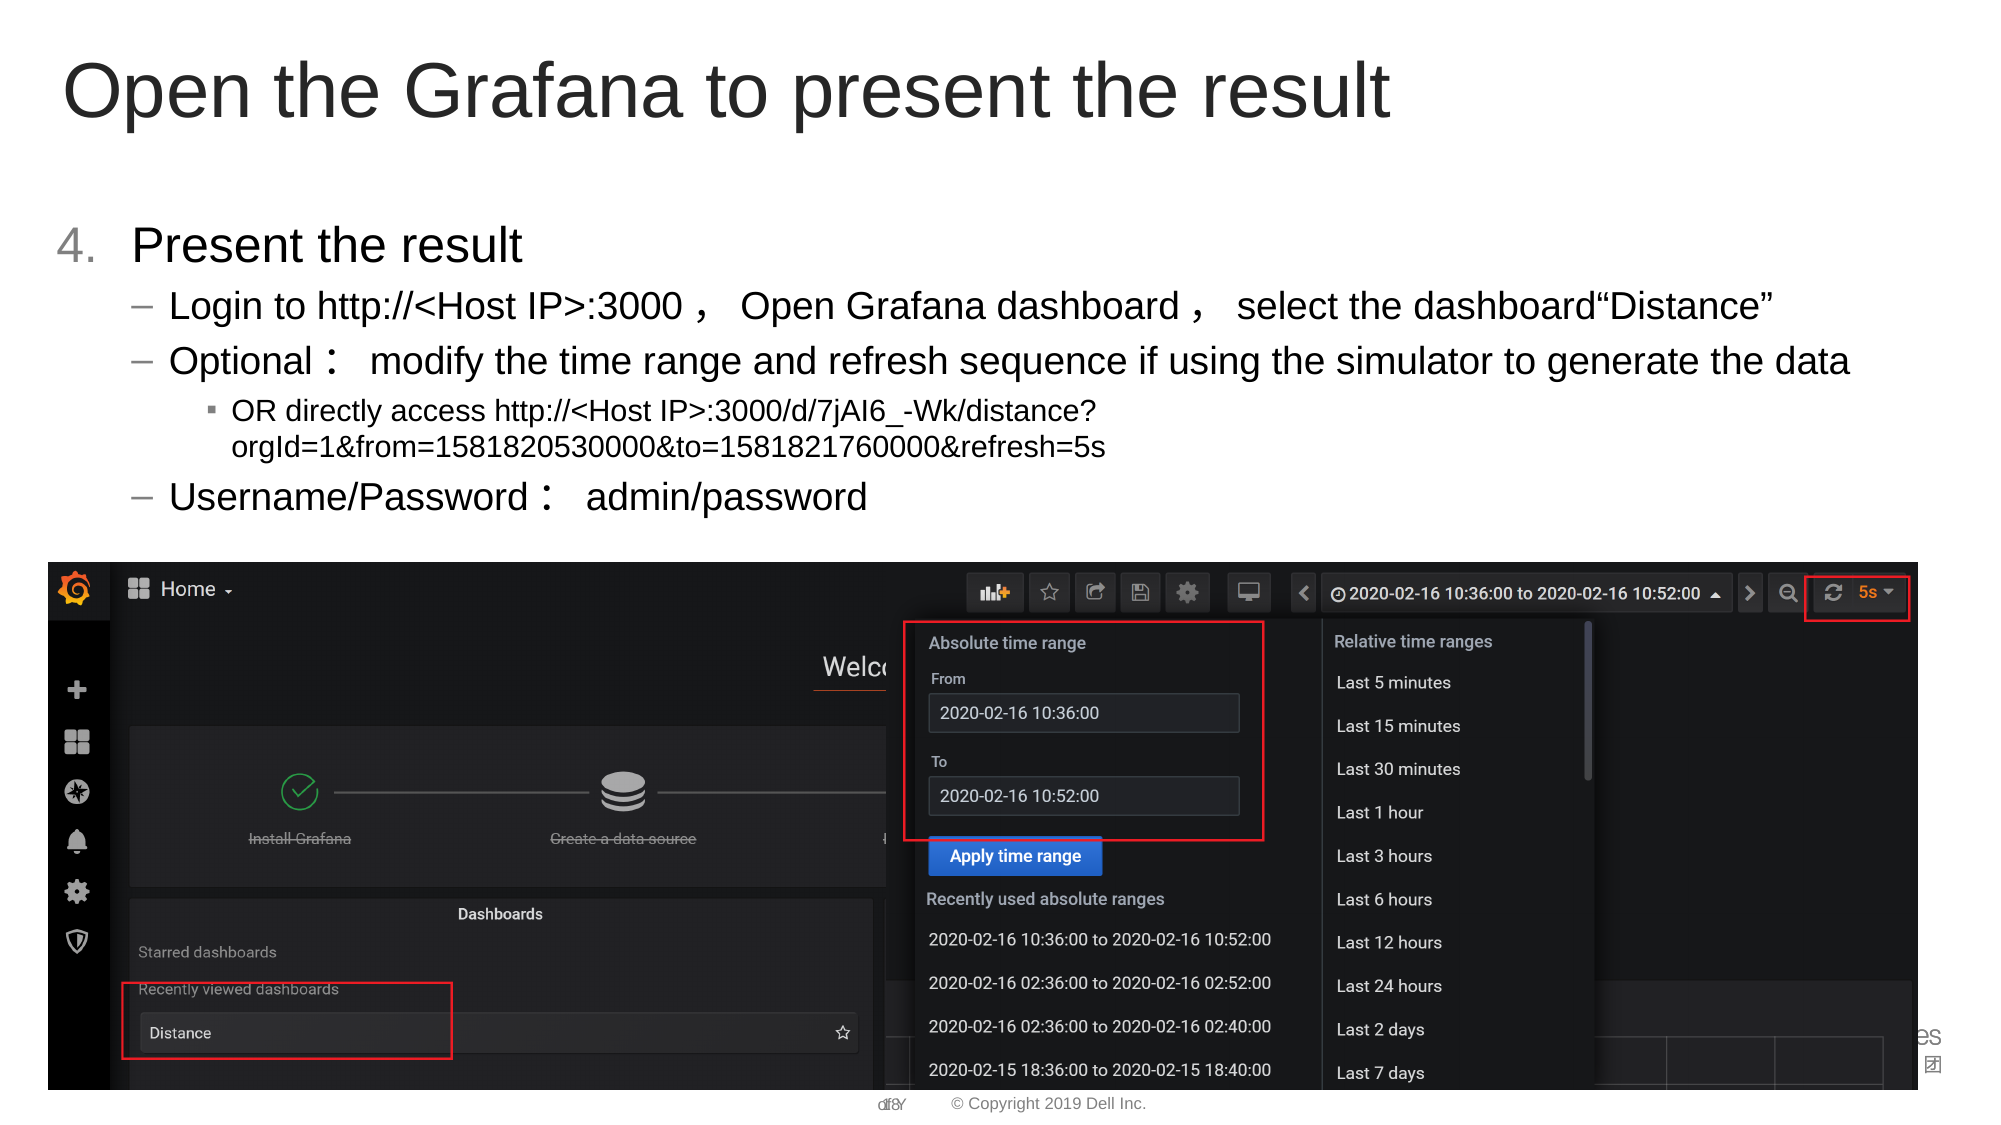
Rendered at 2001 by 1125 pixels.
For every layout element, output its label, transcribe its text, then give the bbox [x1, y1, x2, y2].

picture [48, 562, 2001, 1090]
title Open the Grafana to present the result [62, 50, 1938, 135]
list Present the result Login to http://<Host IP>:3000，Open Grafana dashboard，select the dashboard“Distance” Optional：modify the time range and refresh sequence if using the simulator to generate the data OR directly access http://<Host IP>:3000/d/7jAI6_-Wk/distance?orgId=1&from=1581820530000&to=1581821760000&refresh=5s Username/Password：admin/password [56, 212, 1932, 523]
